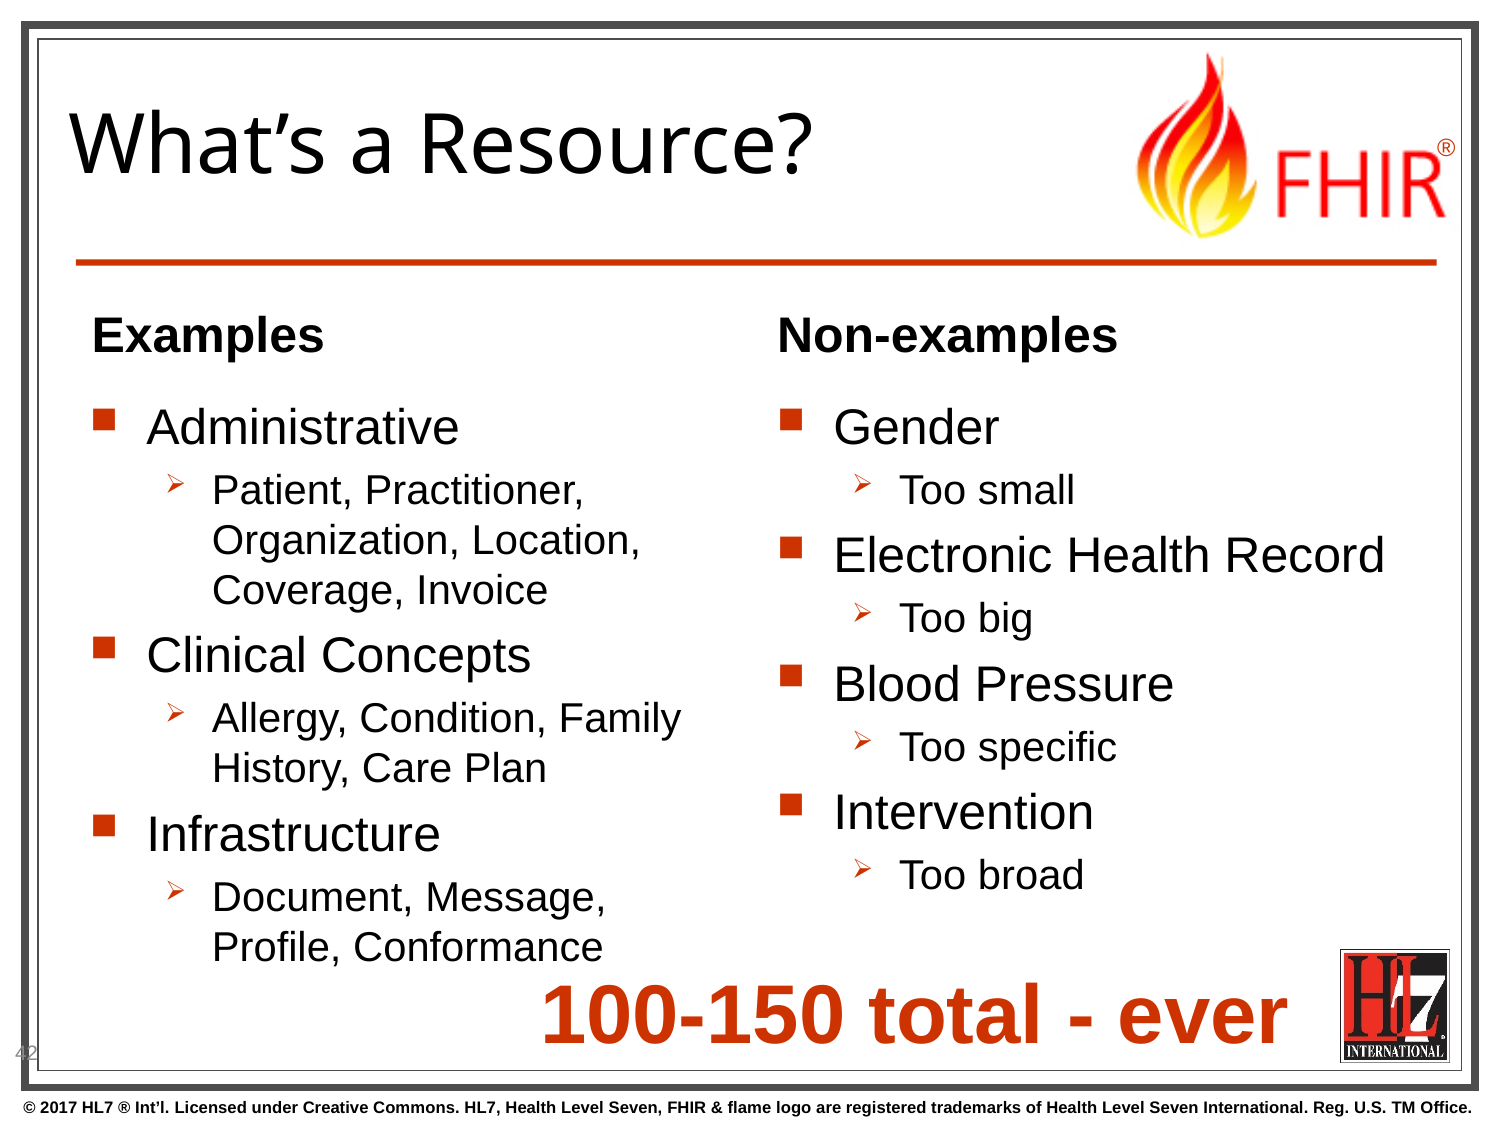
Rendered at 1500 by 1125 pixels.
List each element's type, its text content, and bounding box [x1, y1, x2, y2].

list Non-examples [761, 280, 1425, 386]
picture [1340, 949, 1450, 1063]
list Gender Too small Electronic Health Record Too big Blood Pressure Too specific Intervention Too broad [761, 386, 1425, 1059]
text_box 100-150 total - ever [525, 952, 1329, 1068]
slide_number 42 [0, 1034, 119, 1071]
list Examples [76, 280, 740, 386]
title What’s a Resource? [53, 54, 1128, 244]
list Administrative Patient, Practitioner, Organization, Location, Coverage, Invoice Clinical Concepts Allergy, Condition, Family History, Care Plan Infrastructure Document, Message, Profile, Conformance [75, 386, 738, 1059]
picture [1124, 42, 1458, 249]
